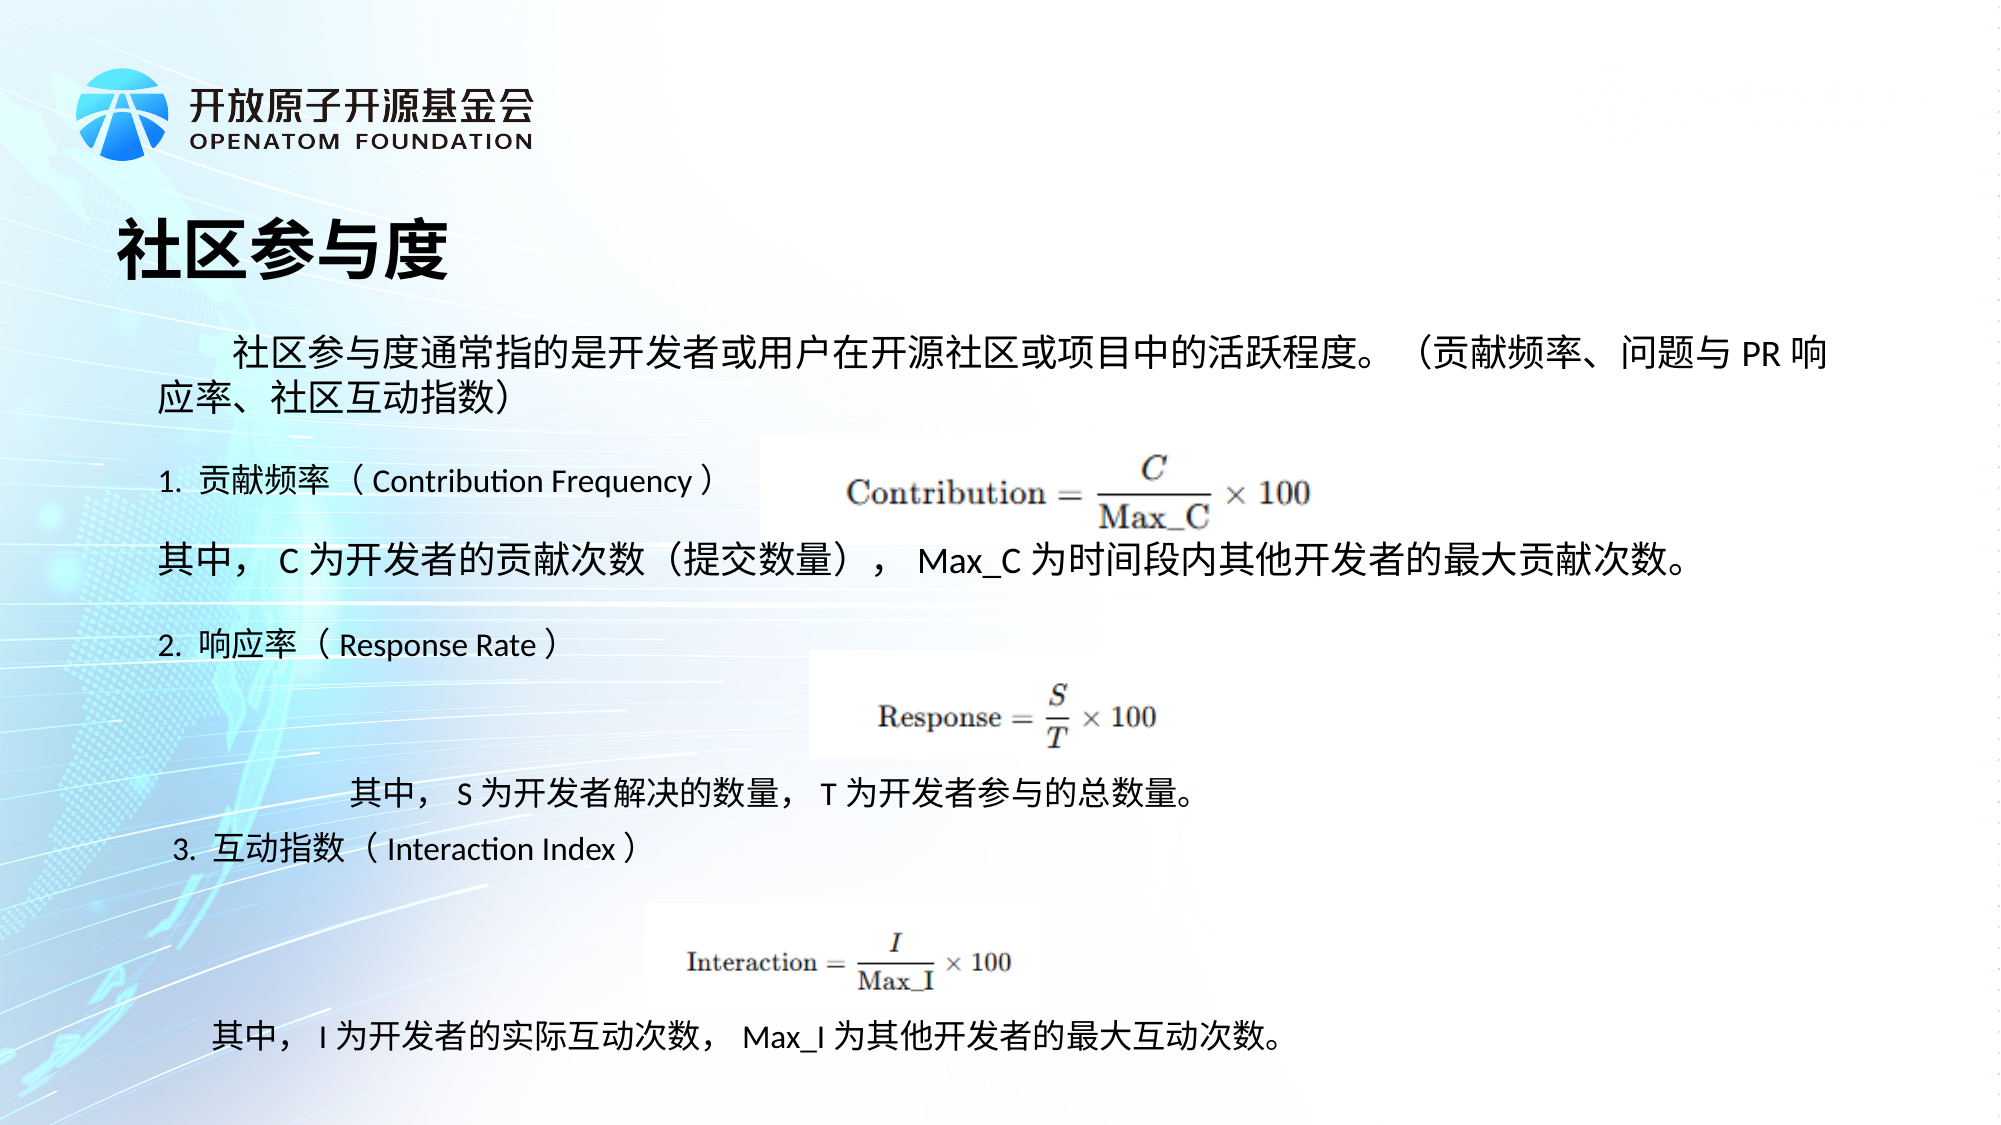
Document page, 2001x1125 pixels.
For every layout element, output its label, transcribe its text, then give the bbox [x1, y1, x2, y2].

picture [0, 0, 1998, 1125]
text_box 其中，C为开发者的贡献次数（提交数量），Max_C为时间段内其他开发者的最大贡献次数。 [142, 528, 2000, 654]
text_box 1. 贡献频率（Contribution Frequency） [142, 451, 760, 507]
text_box 2. 响应率（Response Rate） [142, 615, 977, 671]
text_box 社区参与度 [115, 216, 1044, 280]
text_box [990, 545, 1010, 581]
text_box 其中，S为开发者解决的数量，T为开发者参与的总数量。 [334, 764, 1536, 792]
text_box 其中，I为开发者的实际互动次数，Max_I为其他开发者的最大互动次数。 [196, 1007, 1490, 1066]
text_box 3. 互动指数（Interaction Index） [157, 819, 991, 875]
text_box 社区参与度通常指的是开发者或用户在开源社区或项目中的活跃程度。（贡献频率、问题与PR响应率、社区互动指数） [142, 321, 1859, 453]
